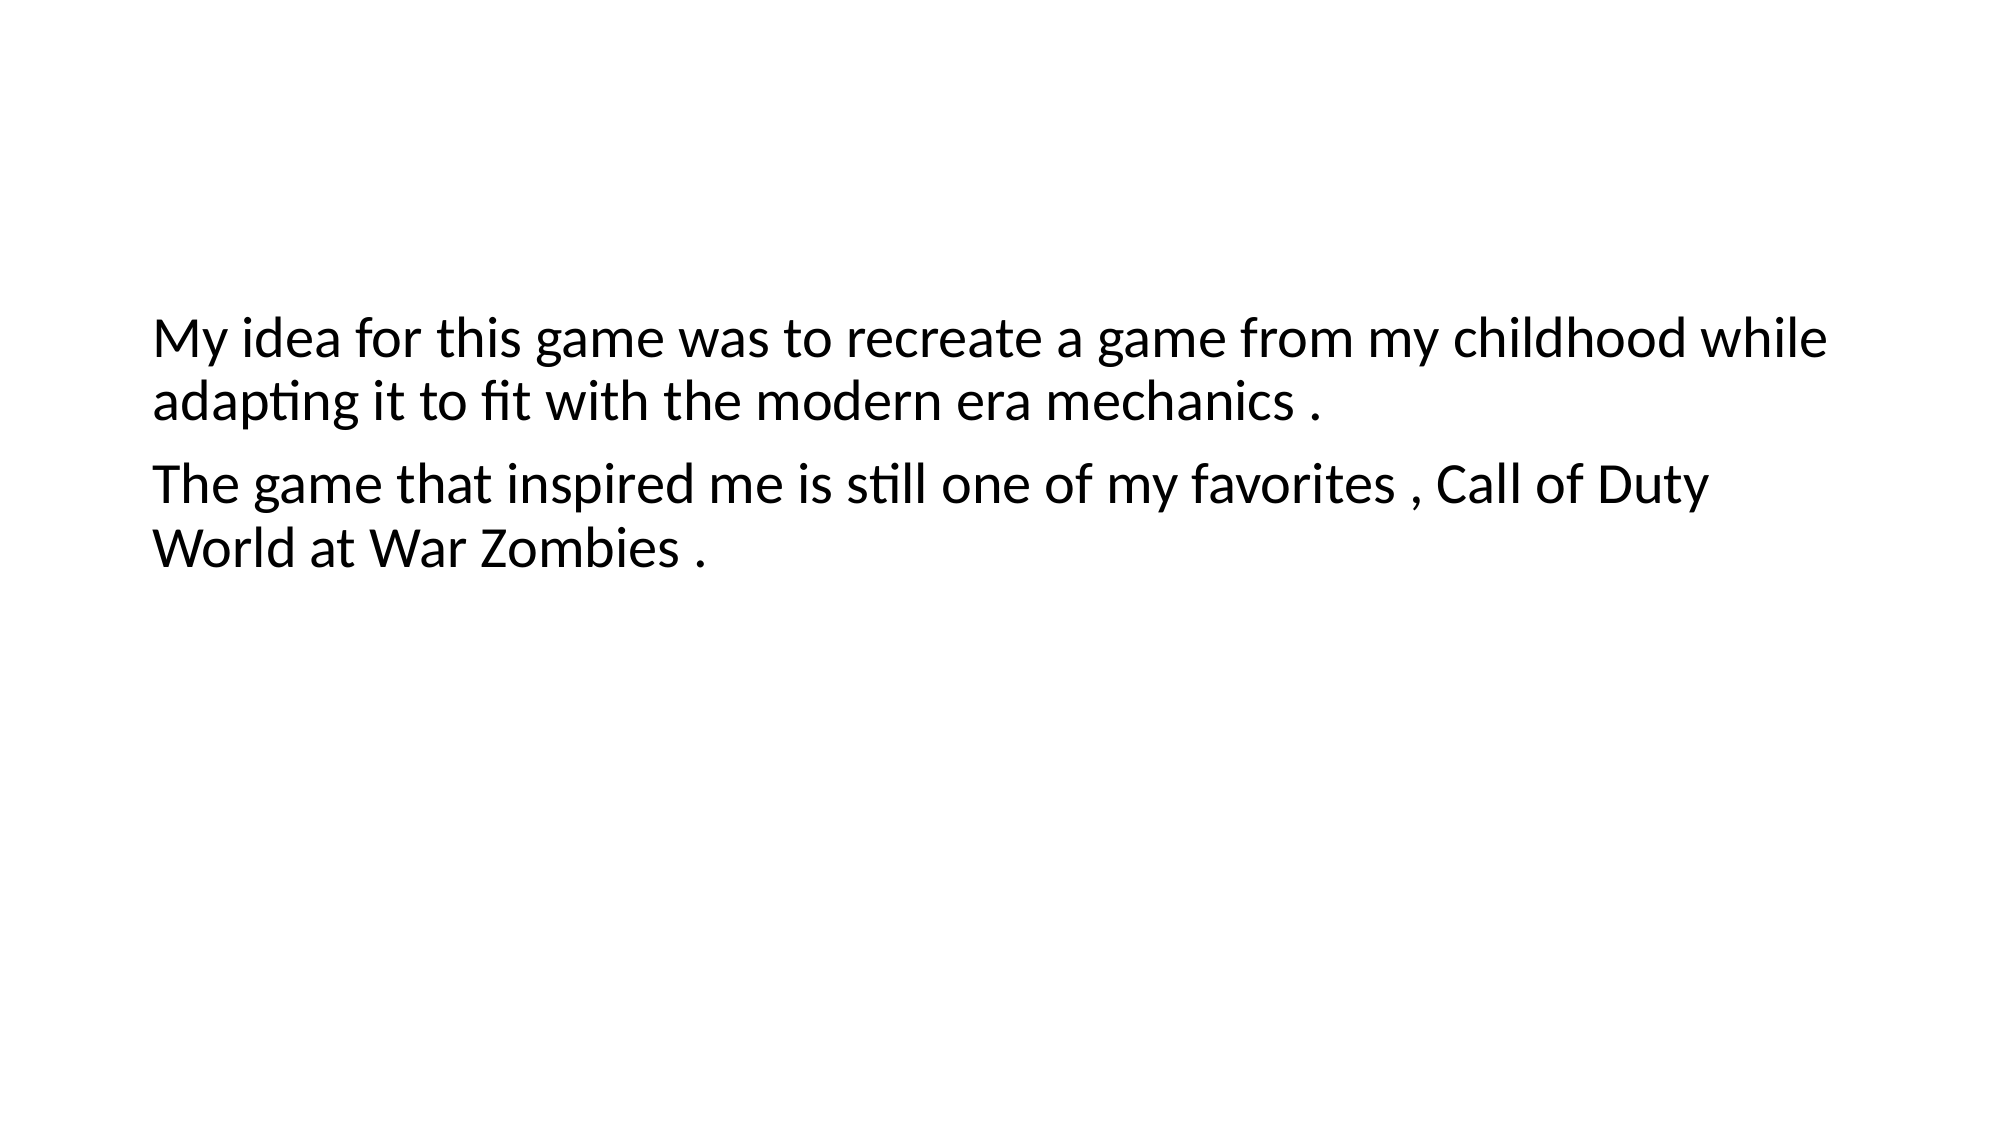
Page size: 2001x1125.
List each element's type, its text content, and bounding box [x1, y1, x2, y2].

list My idea for this game was to recreate a game from my childhood while adapting it to fit with the modern era mechanics . The game that inspired me is still one of my favorites , Call of Duty World at War Zombies . [137, 299, 1863, 1014]
